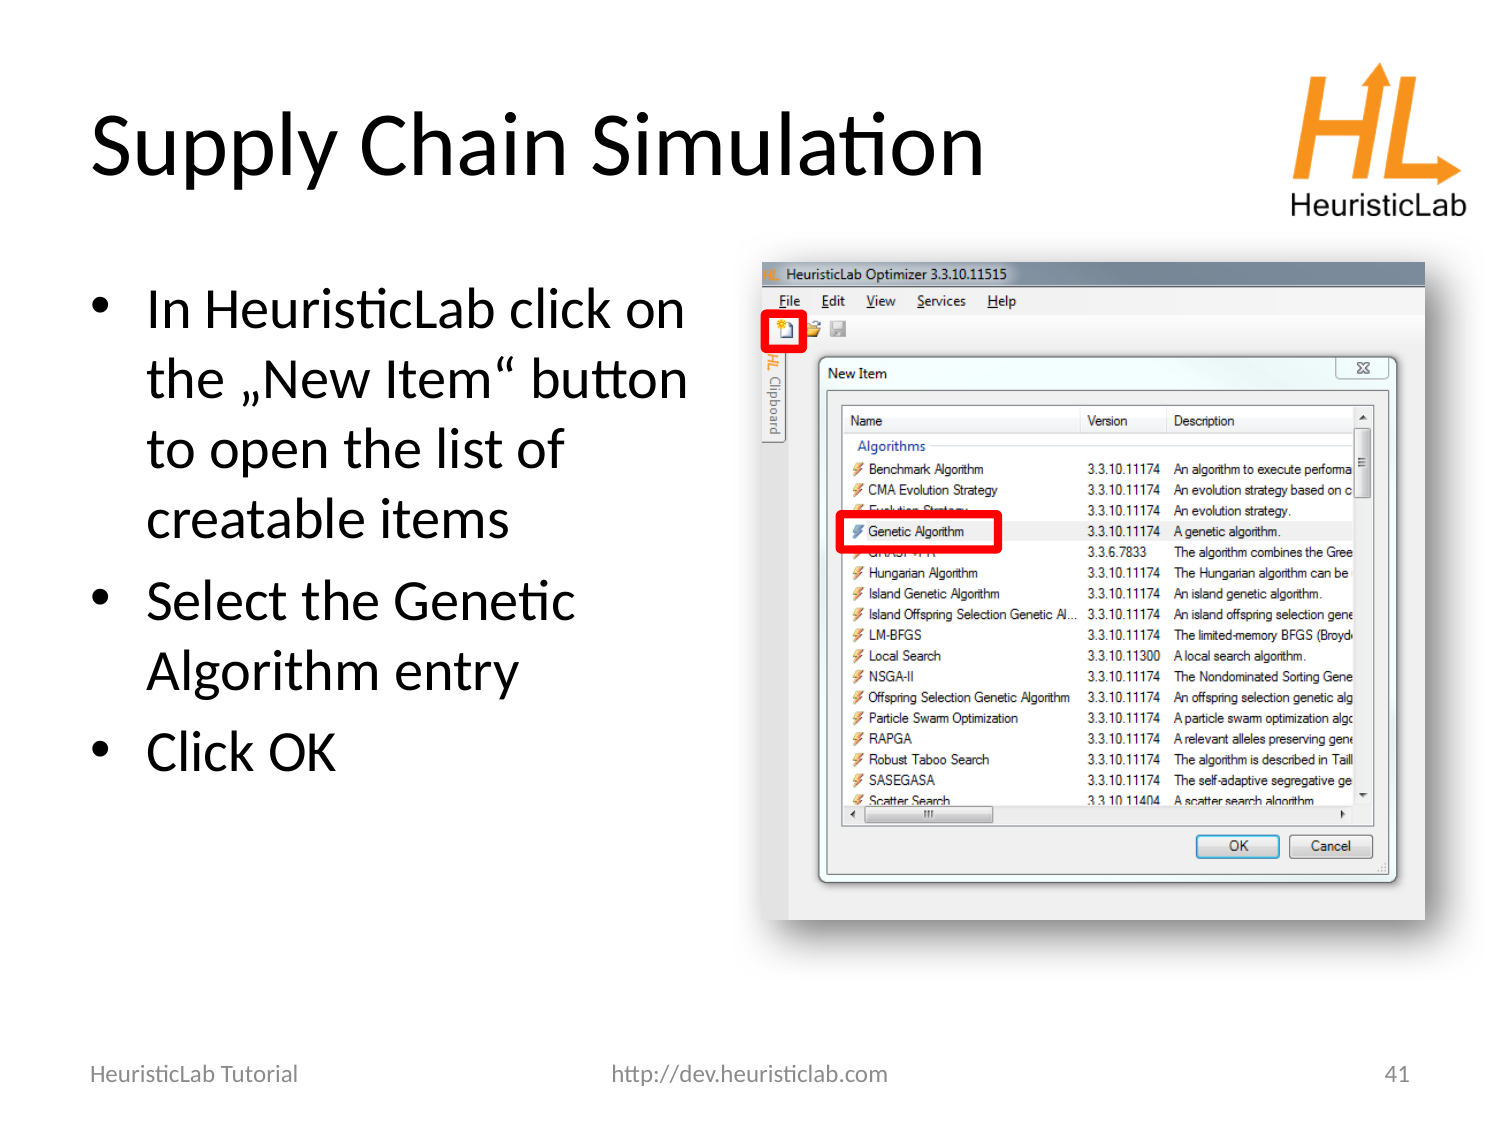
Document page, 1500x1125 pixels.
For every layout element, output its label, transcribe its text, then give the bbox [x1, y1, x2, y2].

picture [762, 262, 1426, 920]
slide_number HeuristicLab Tutorial [75, 1042, 425, 1103]
title Supply Chain Simulation [75, 45, 1282, 233]
picture [1281, 27, 1474, 244]
slide_number 41 [1074, 1042, 1425, 1103]
footer http://dev.heuristiclab.com [512, 1042, 988, 1103]
list In HeuristicLab click on the „New Item“ button to open the list of creatable items Select the Genetic Algorithm entry Click OK [75, 262, 738, 1005]
